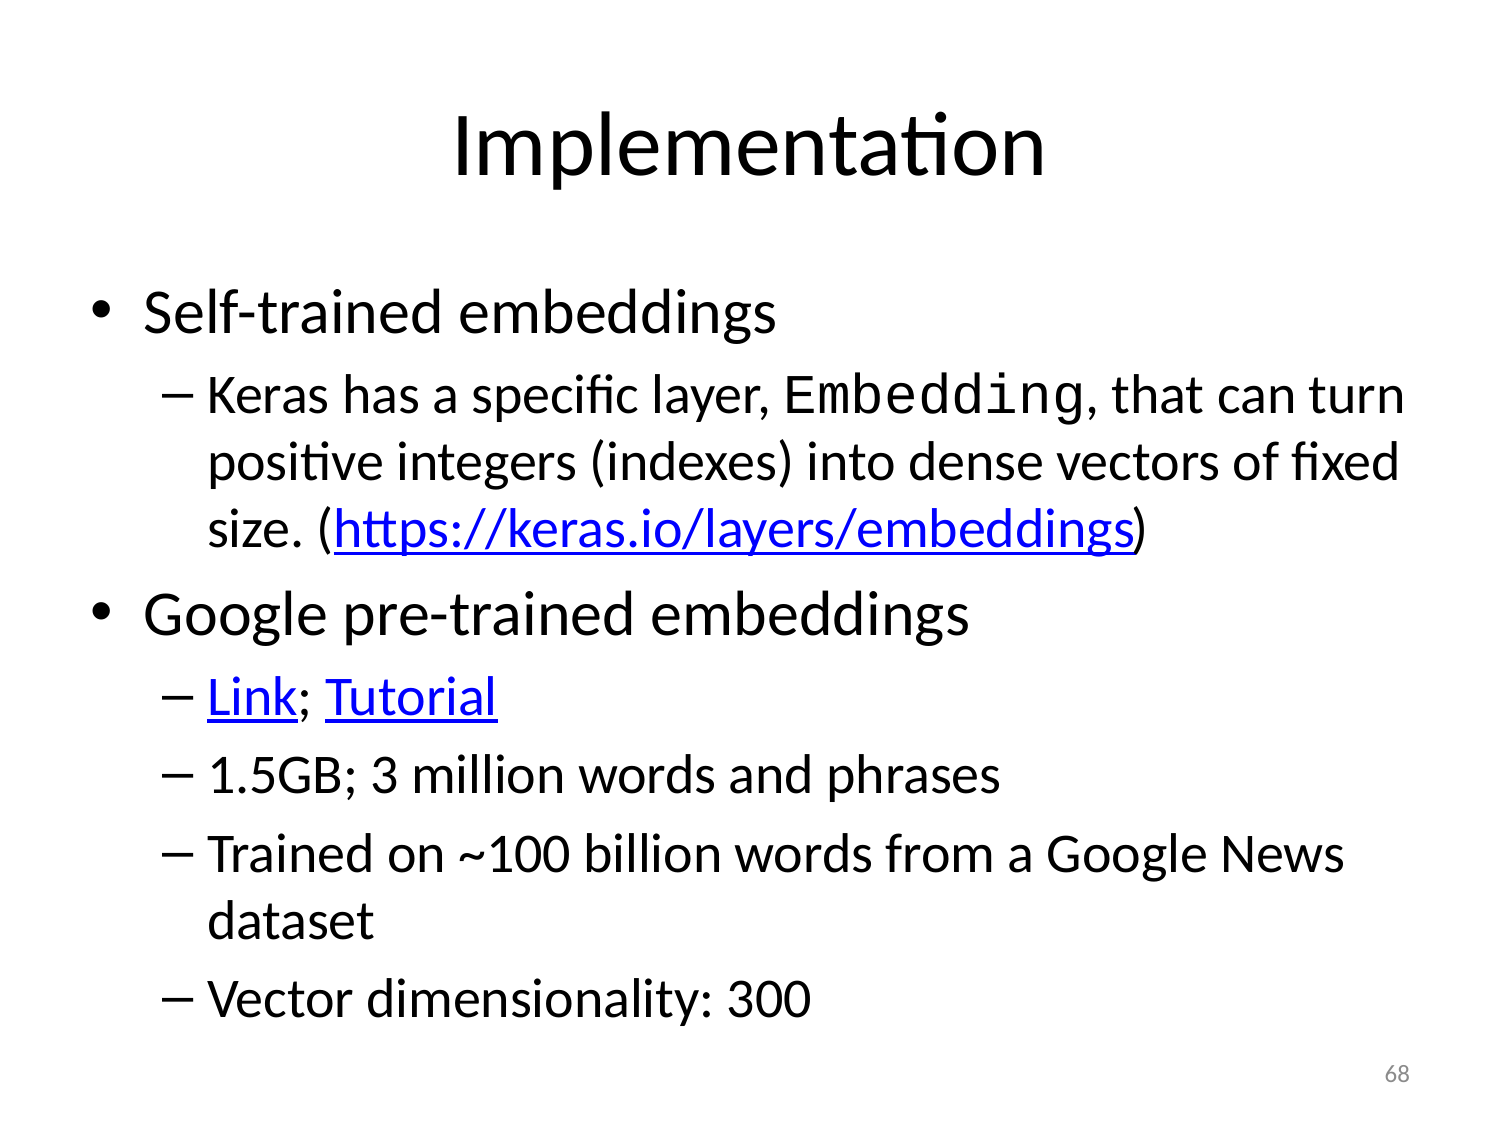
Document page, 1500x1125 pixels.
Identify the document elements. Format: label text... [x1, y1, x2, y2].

list Self-trained embeddings Keras has a specific layer, Embedding, that can turn positive integers (indexes) into dense vectors of fixed size. (https://keras.io/layers/embeddings) Google pre-trained embeddings Link; Tutorial 1.5GB; 3 million words and phrases Trained on ~100 billion words from a Google News dataset Vector dimensionality: 300 [75, 262, 1425, 1043]
slide_number 68 [1074, 1042, 1425, 1103]
title Implementation [75, 45, 1425, 233]
